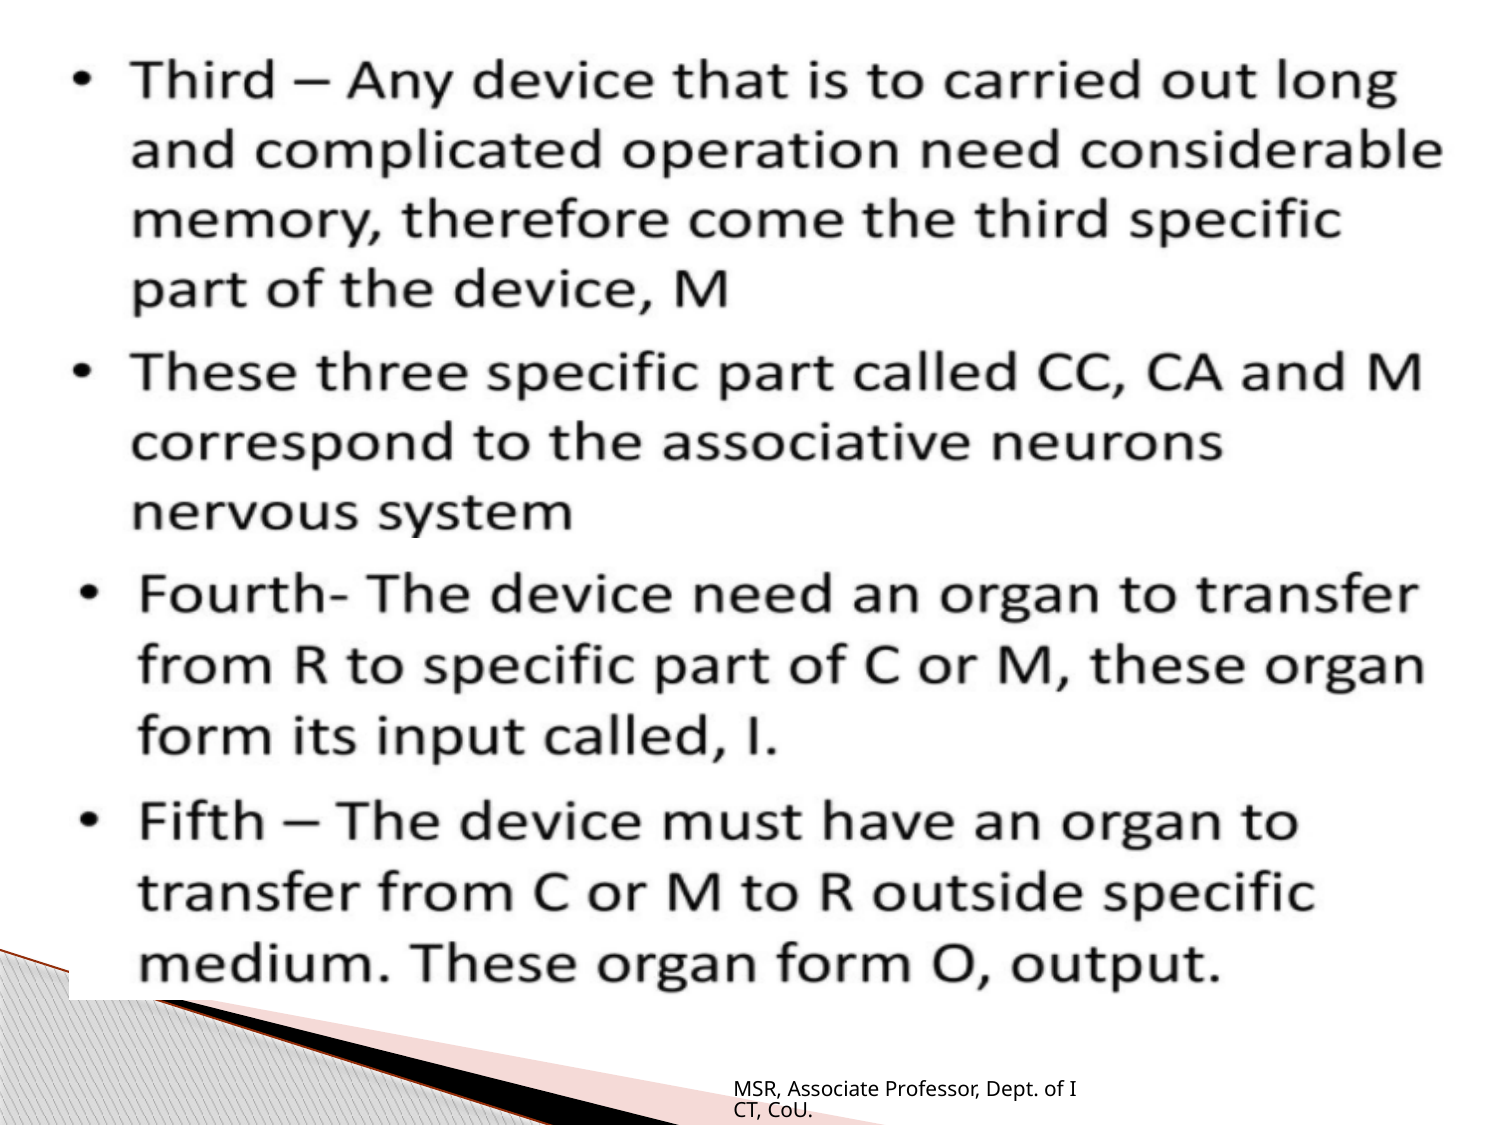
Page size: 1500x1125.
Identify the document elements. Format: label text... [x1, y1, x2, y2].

picture [69, 562, 1450, 1001]
picture [49, 49, 1455, 538]
footer MSR, Associate Professor, Dept. of ICT, CoU. [718, 1051, 1105, 1112]
